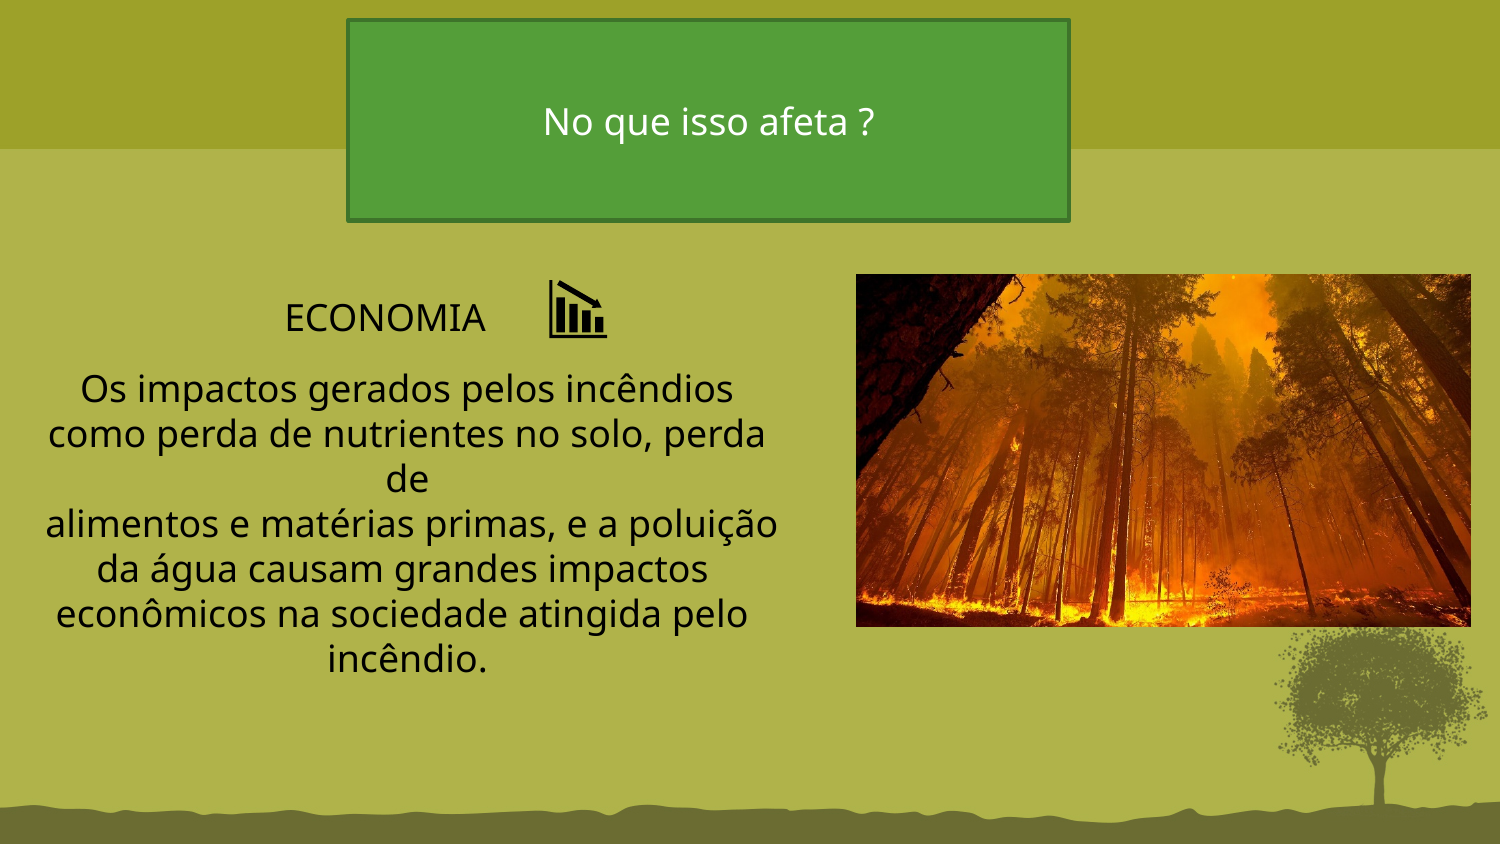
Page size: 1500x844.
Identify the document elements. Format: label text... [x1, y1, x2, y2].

text_box No que isso afeta ? [346, 18, 1071, 223]
text_box ECONOMIA [269, 286, 518, 347]
text_box Os impactos gerados pelos incêndios como perda de nutrientes no solo, perda de alimentos e matérias primas, e a poluição da água causam grandes impactos econômicos na sociedade atingida pelo incêndio. [17, 357, 798, 733]
text_box [549, 280, 608, 339]
picture [0, 0, 1500, 844]
